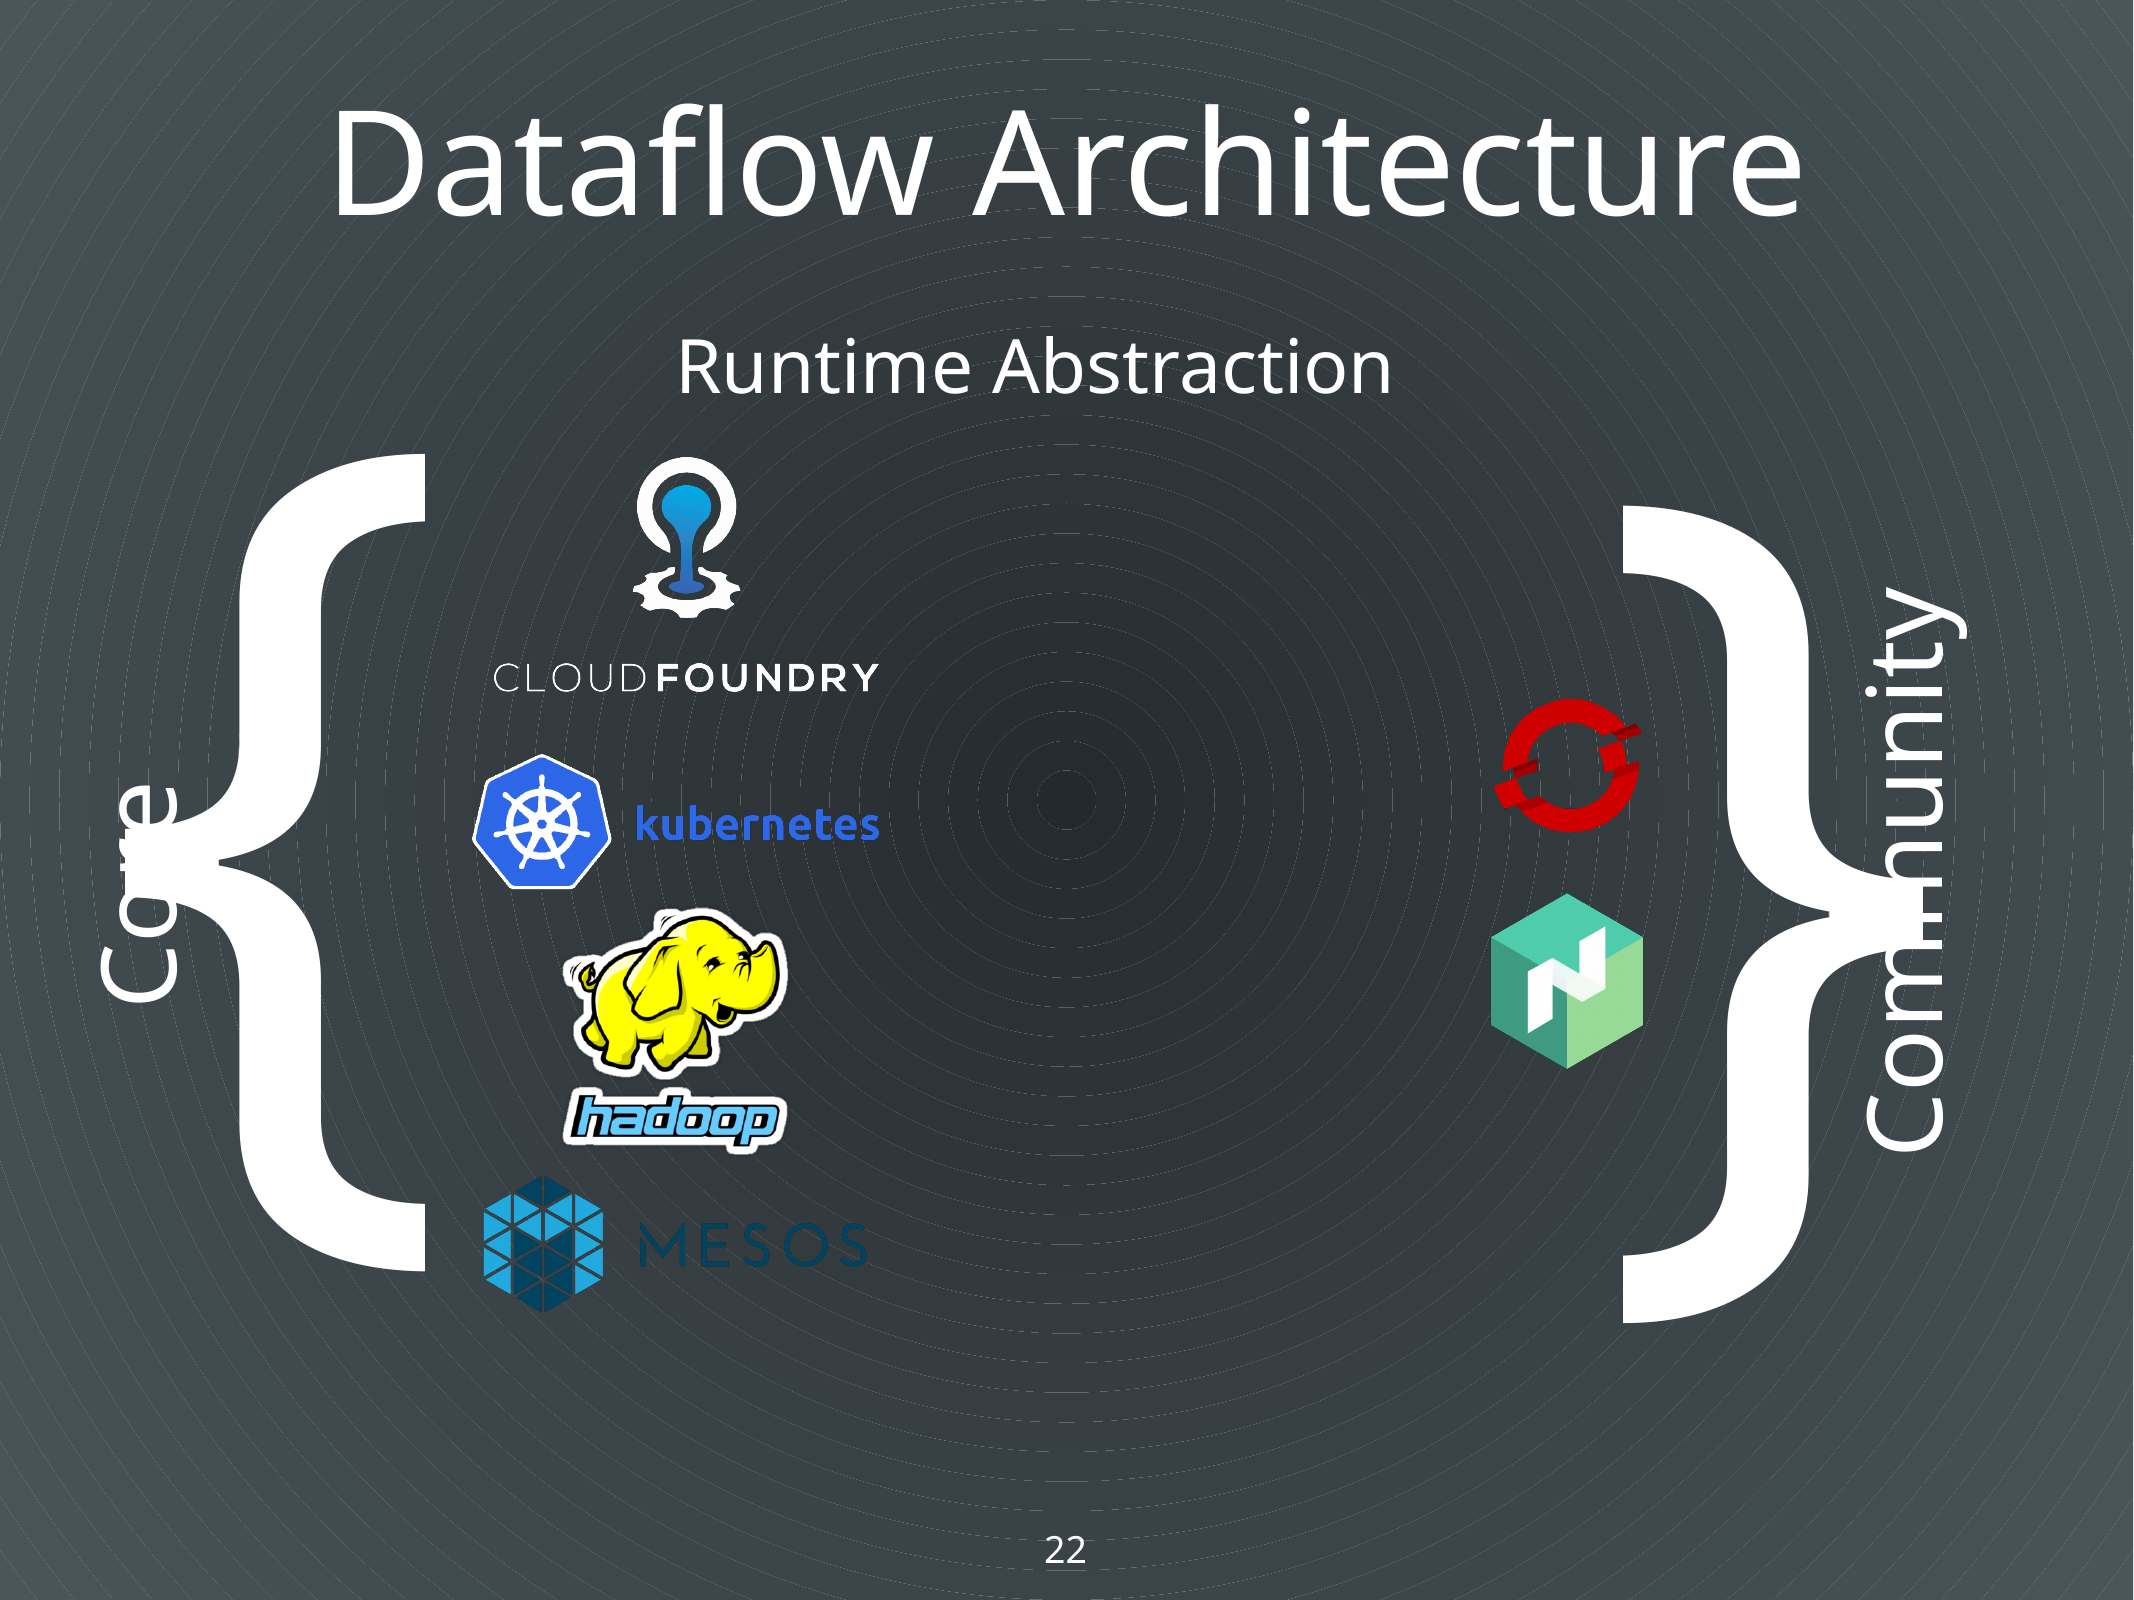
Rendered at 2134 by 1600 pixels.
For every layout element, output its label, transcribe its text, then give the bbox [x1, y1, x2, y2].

text_box Runtime Abstraction [666, 310, 1404, 508]
picture [483, 1173, 868, 1314]
slide_number 22 [1034, 1517, 1097, 1581]
picture [471, 457, 879, 1159]
text_box Core [64, 772, 189, 1019]
text_box Community [1860, 578, 1972, 1167]
text_box } [189, 355, 464, 1600]
text_box } [1585, 265, 1860, 1334]
text_box Dataflow Architecture [316, 61, 1817, 254]
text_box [1478, 677, 1655, 1069]
